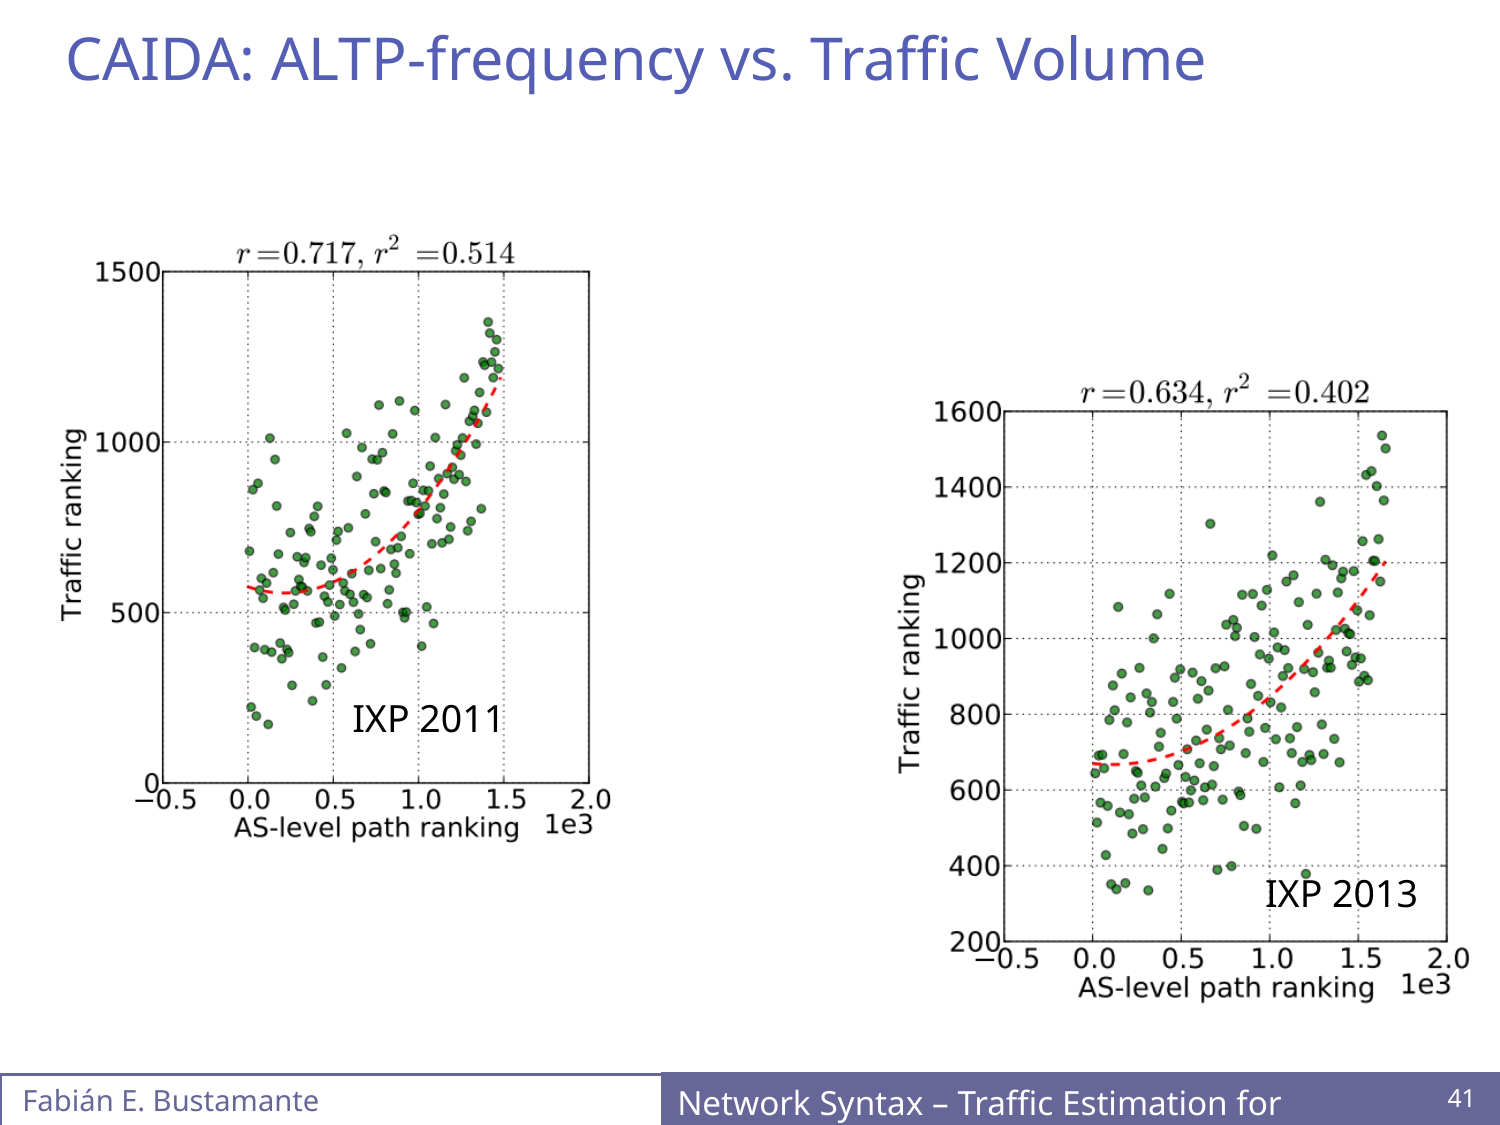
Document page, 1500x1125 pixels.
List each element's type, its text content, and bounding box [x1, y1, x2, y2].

title CAIDA: ALTP-frequency vs. Traffic Volume [49, 12, 1451, 101]
picture [887, 362, 1476, 1012]
picture [49, 224, 617, 851]
